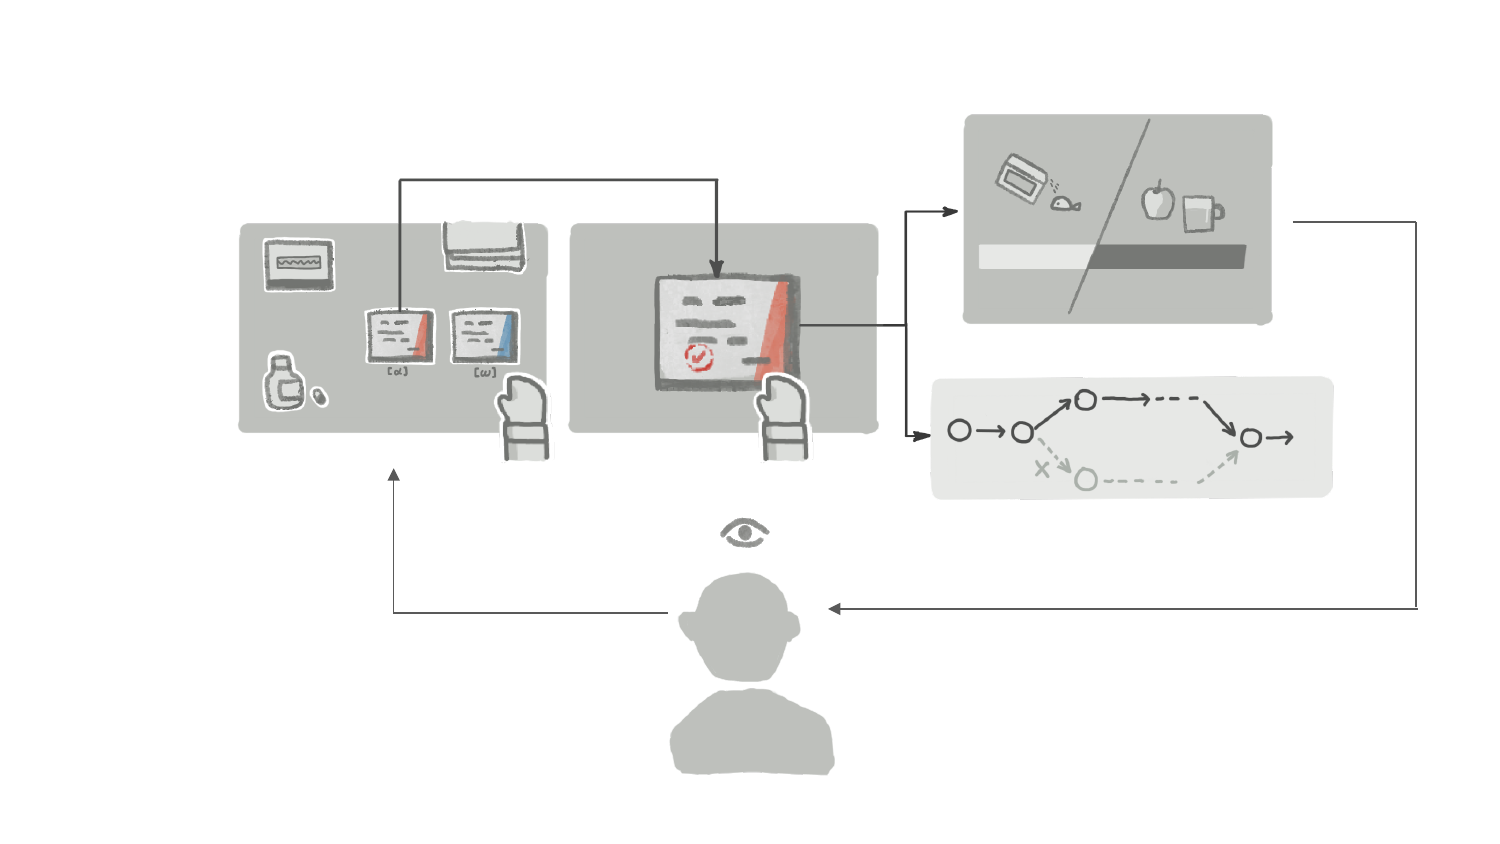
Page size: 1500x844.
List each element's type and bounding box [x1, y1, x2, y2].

picture [200, 0, 1393, 844]
